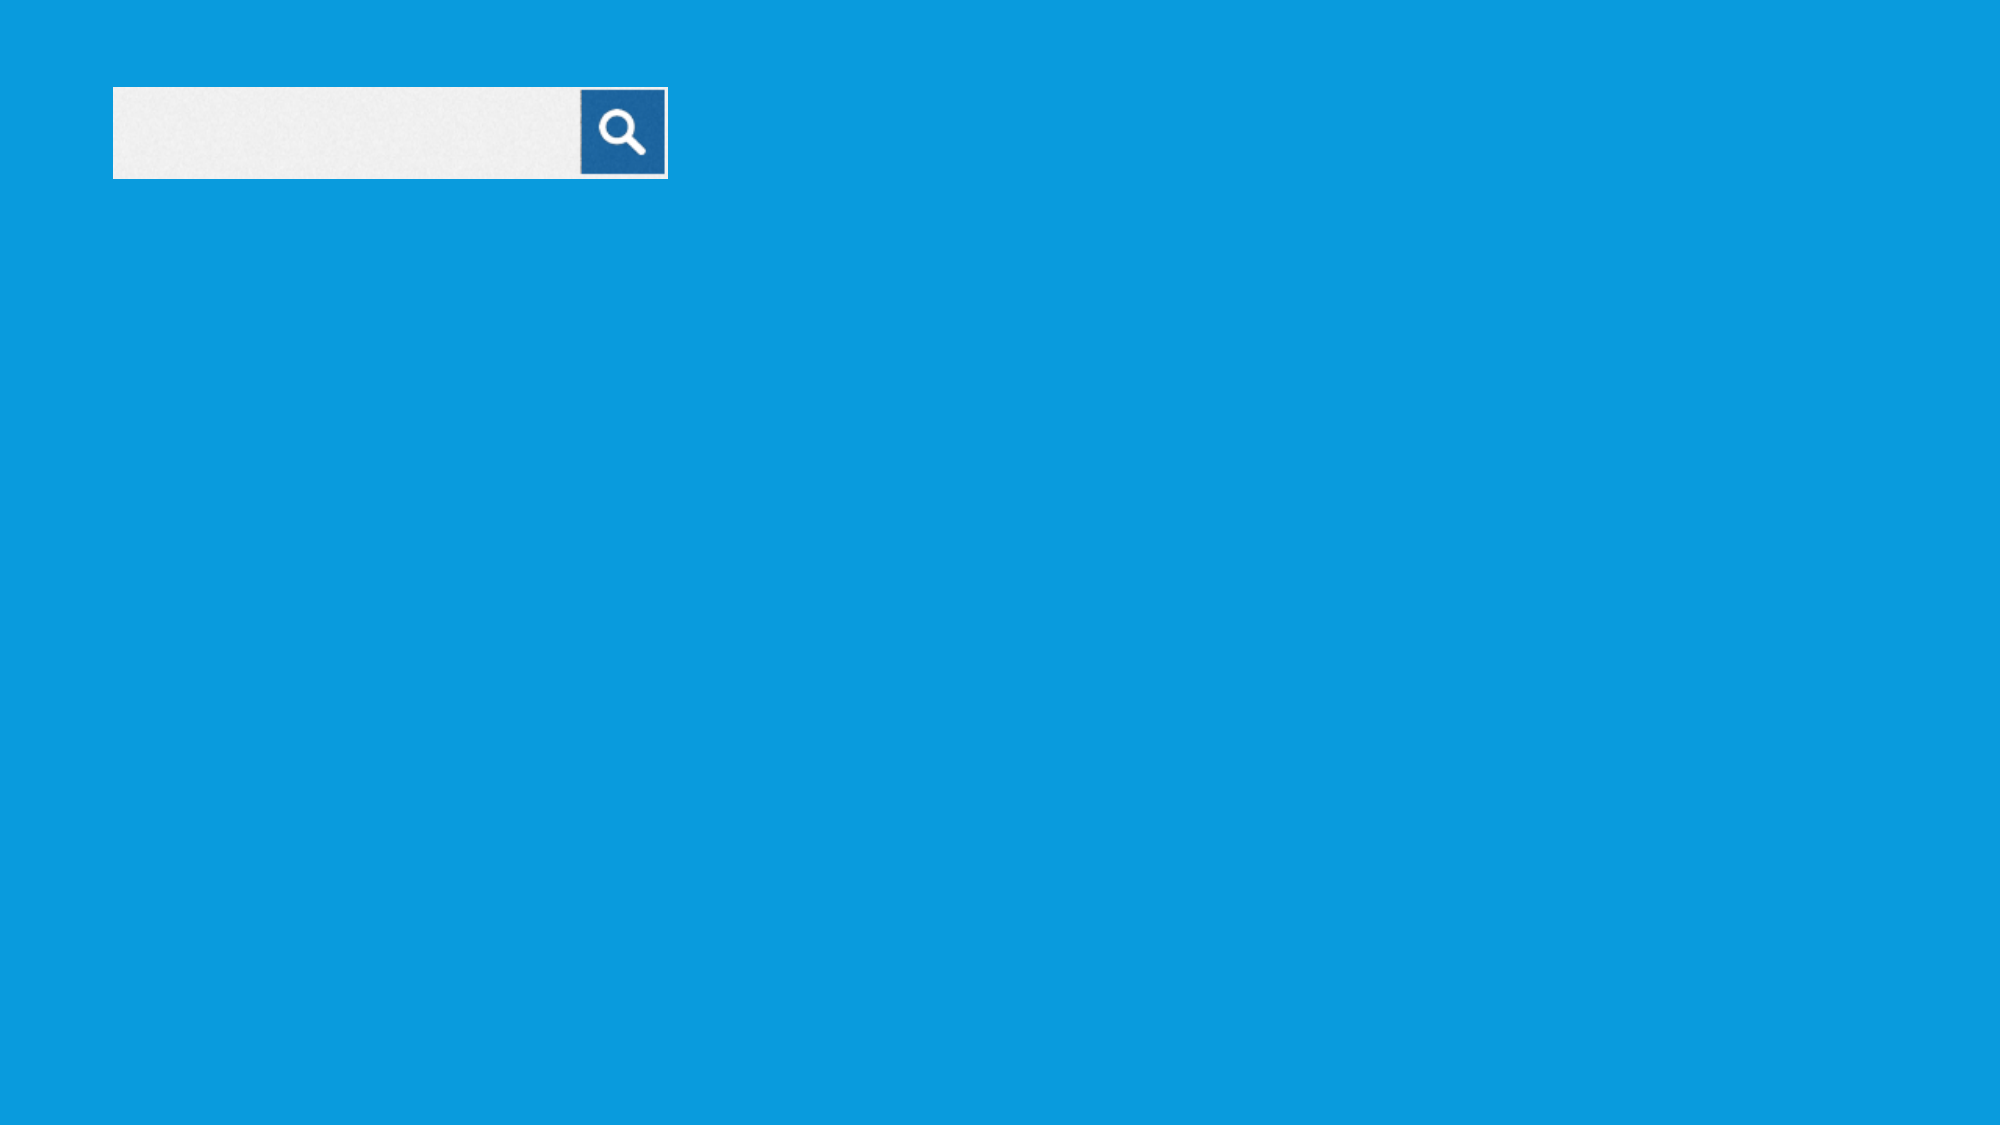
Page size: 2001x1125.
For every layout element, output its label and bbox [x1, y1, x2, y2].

picture [114, 88, 667, 178]
